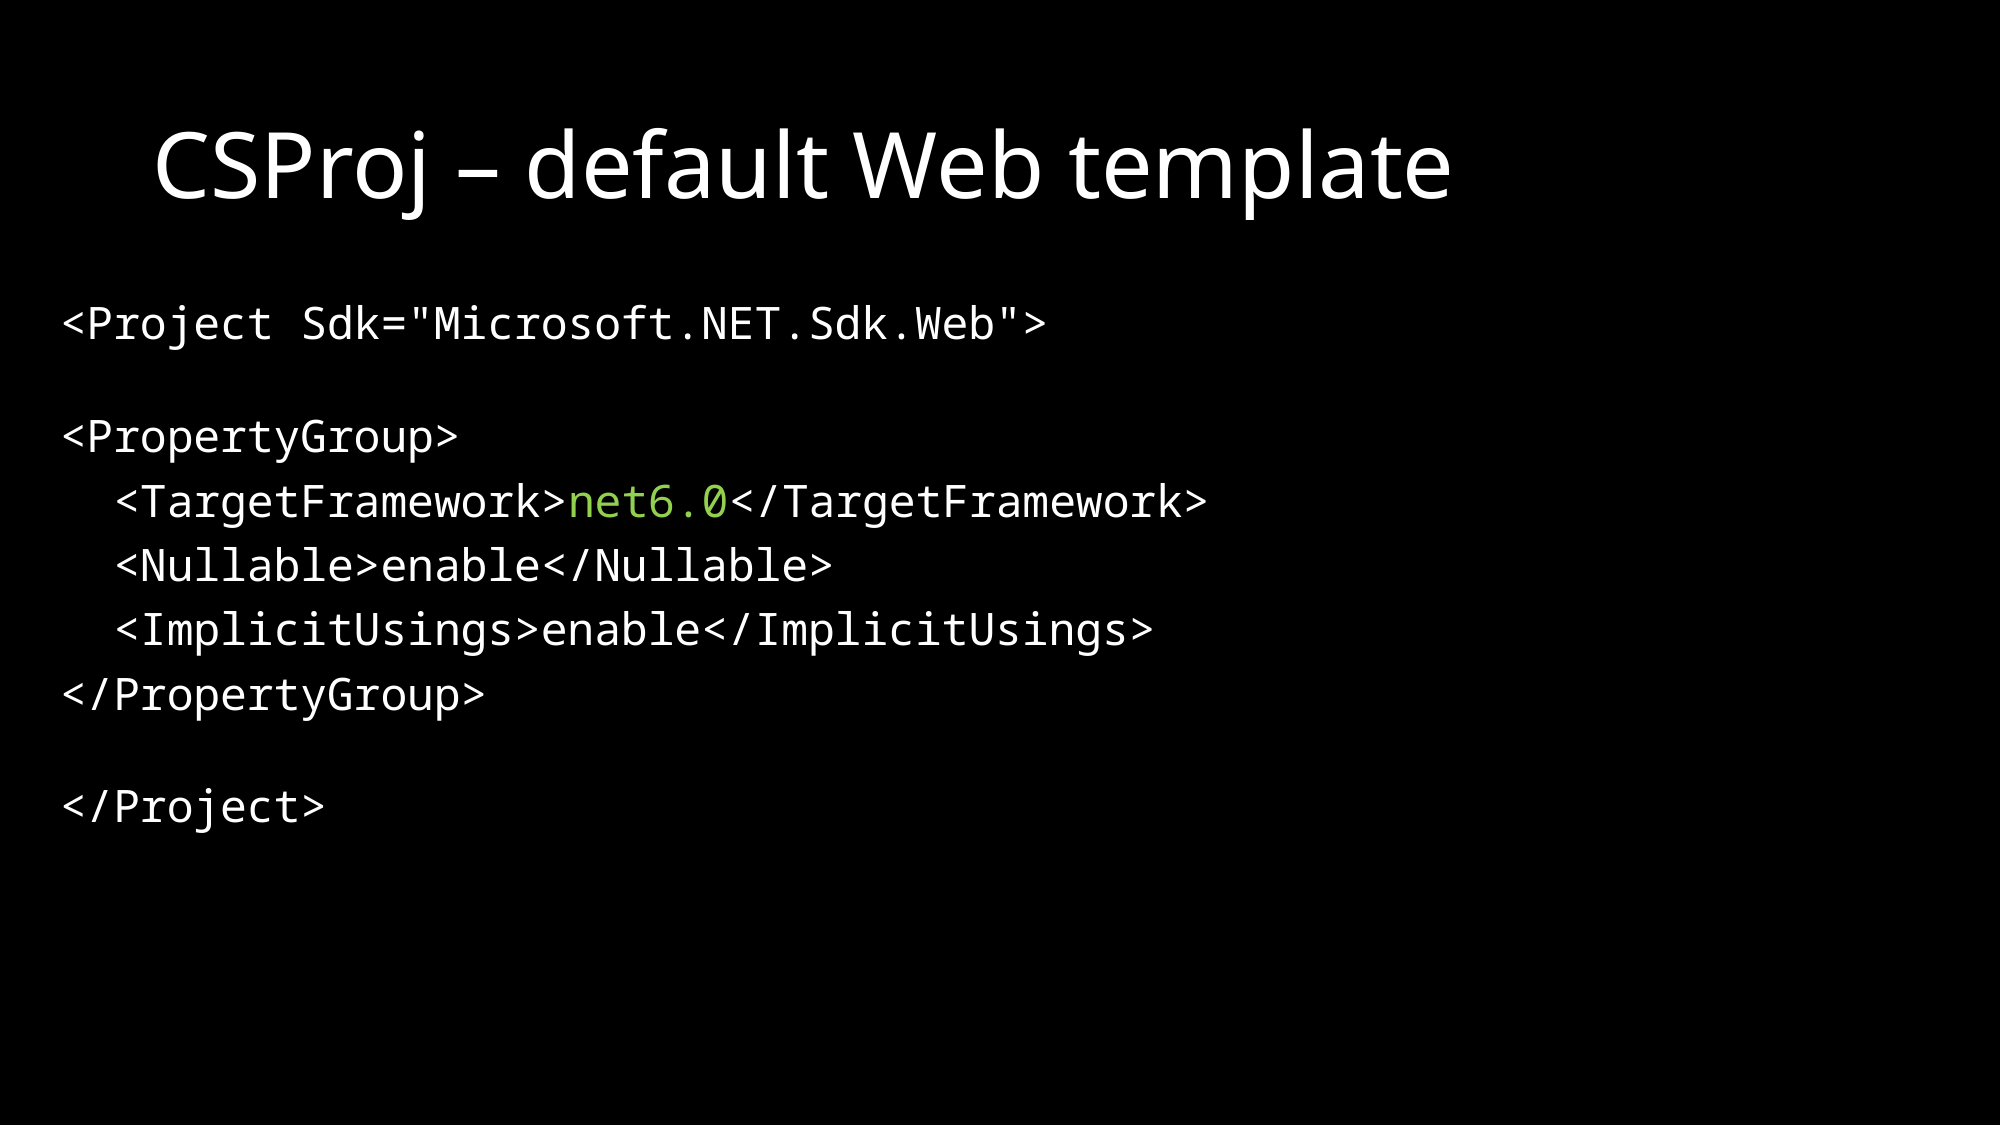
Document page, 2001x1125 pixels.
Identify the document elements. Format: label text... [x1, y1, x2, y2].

list <Project Sdk="Microsoft.NET.Sdk.Web"> <PropertyGroup> <TargetFramework>net6.0</TargetFramework> <Nullable>enable</Nullable> <ImplicitUsings>enable</ImplicitUsings> </PropertyGroup> </Project> [44, 293, 2000, 846]
title CSProj – default Web template [137, 59, 1863, 278]
